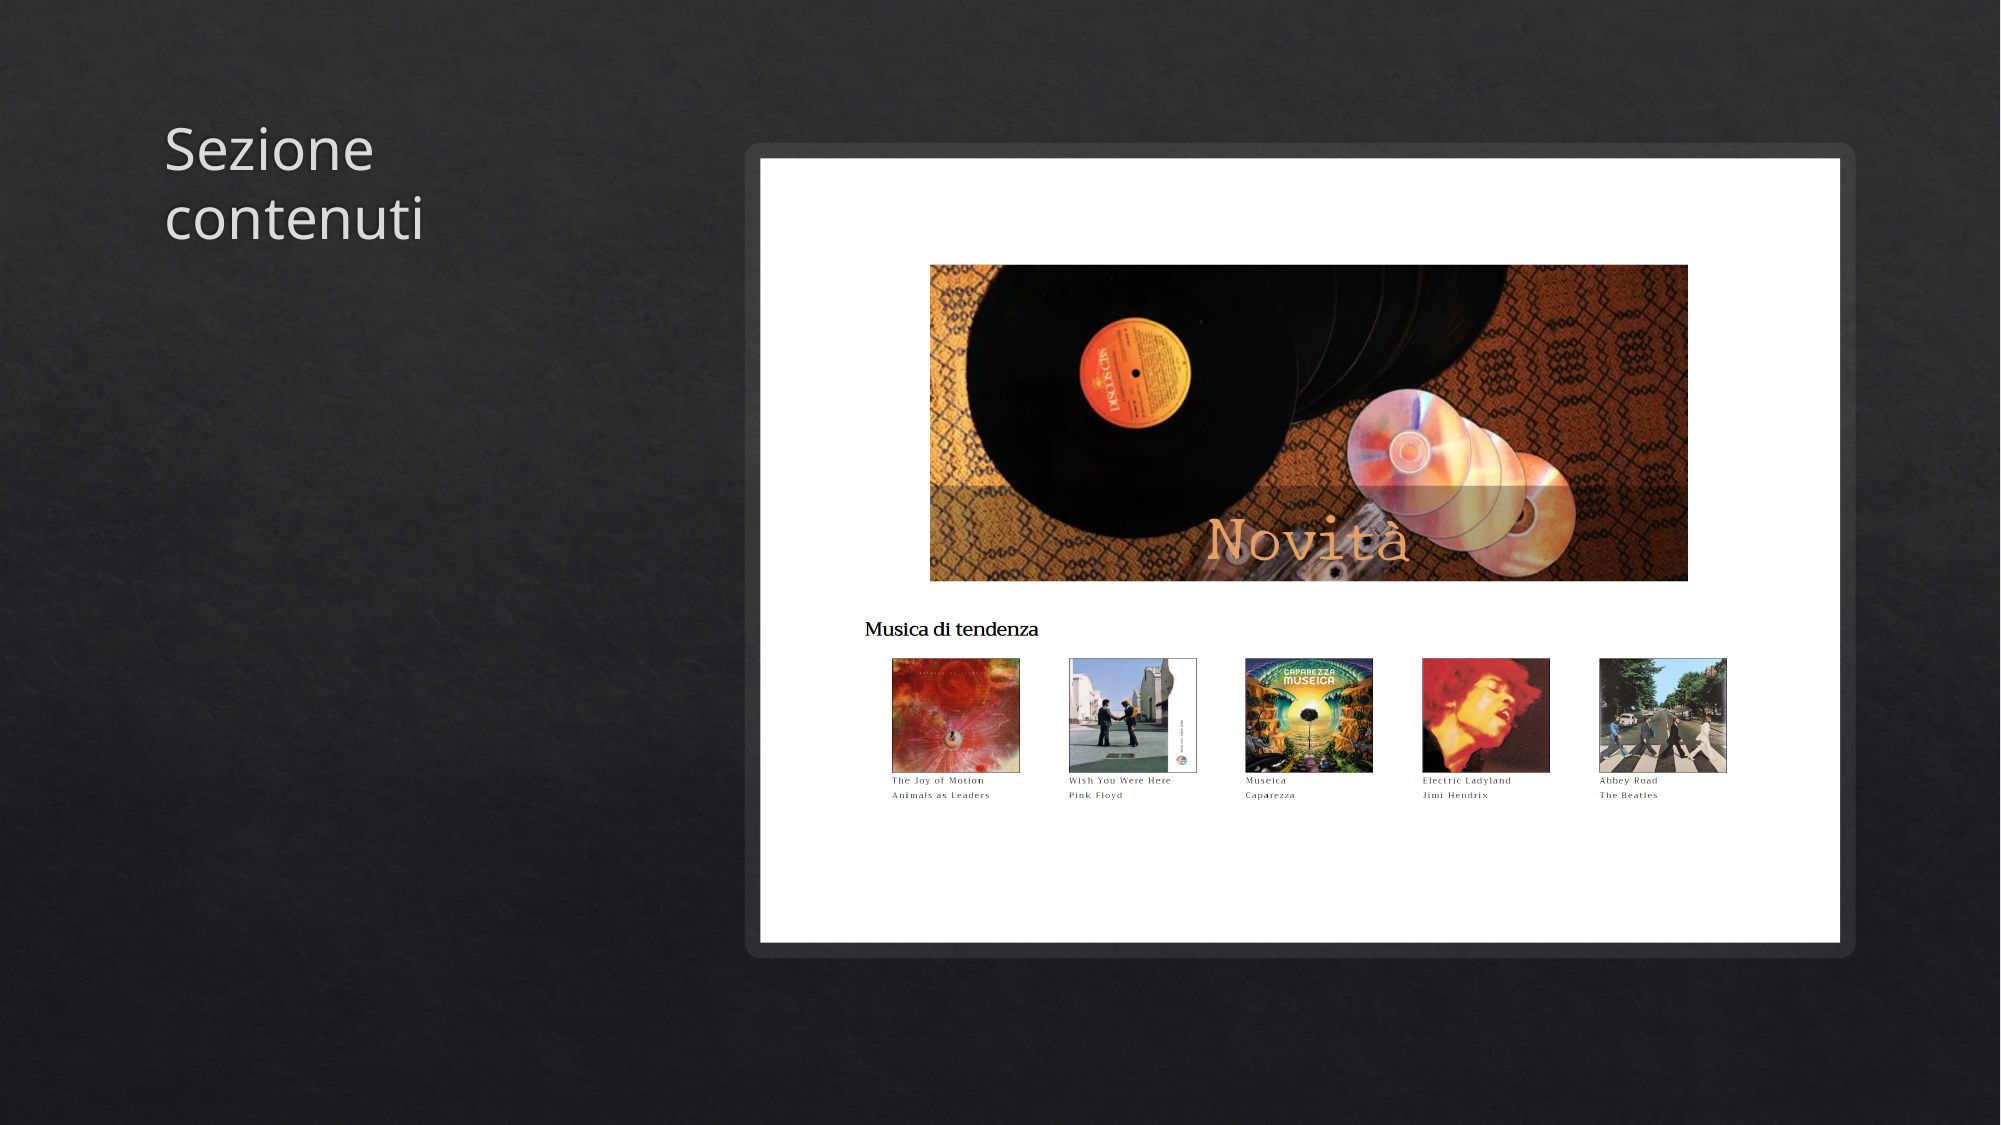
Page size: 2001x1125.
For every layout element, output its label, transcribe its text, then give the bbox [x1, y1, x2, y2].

title Sezione contenuti [149, 99, 655, 260]
text_box [759, 157, 1841, 944]
picture [839, 235, 1772, 866]
